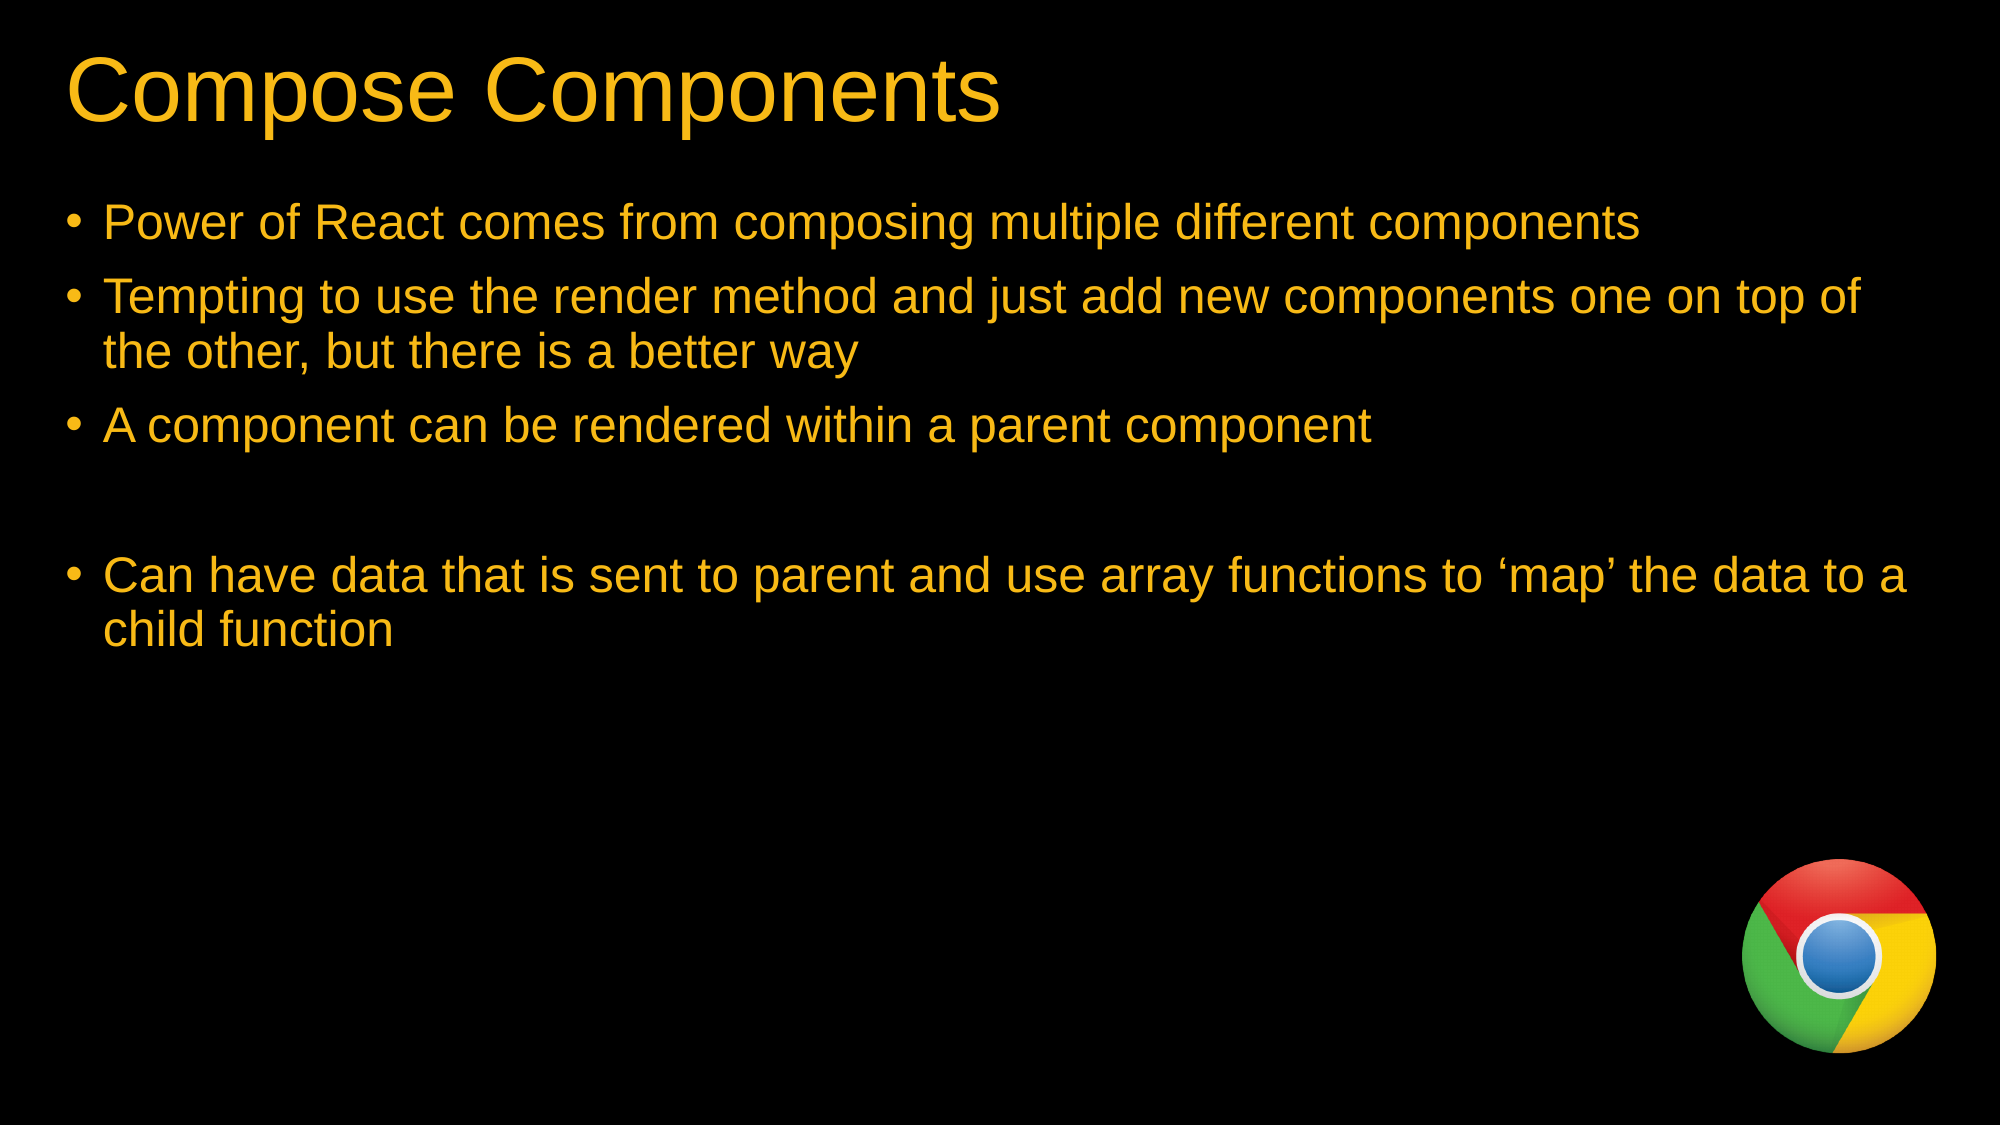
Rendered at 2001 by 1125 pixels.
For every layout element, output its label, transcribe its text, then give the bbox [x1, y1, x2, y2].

title Compose Components [50, 35, 1950, 149]
list Power of React comes from composing multiple different components Tempting to use the render method and just add new components one on top of the other, but there is a better way A component can be rendered within a parent component Can have data that is sent to parent and use array functions to ‘map’ the data to a child function [50, 188, 1950, 1067]
